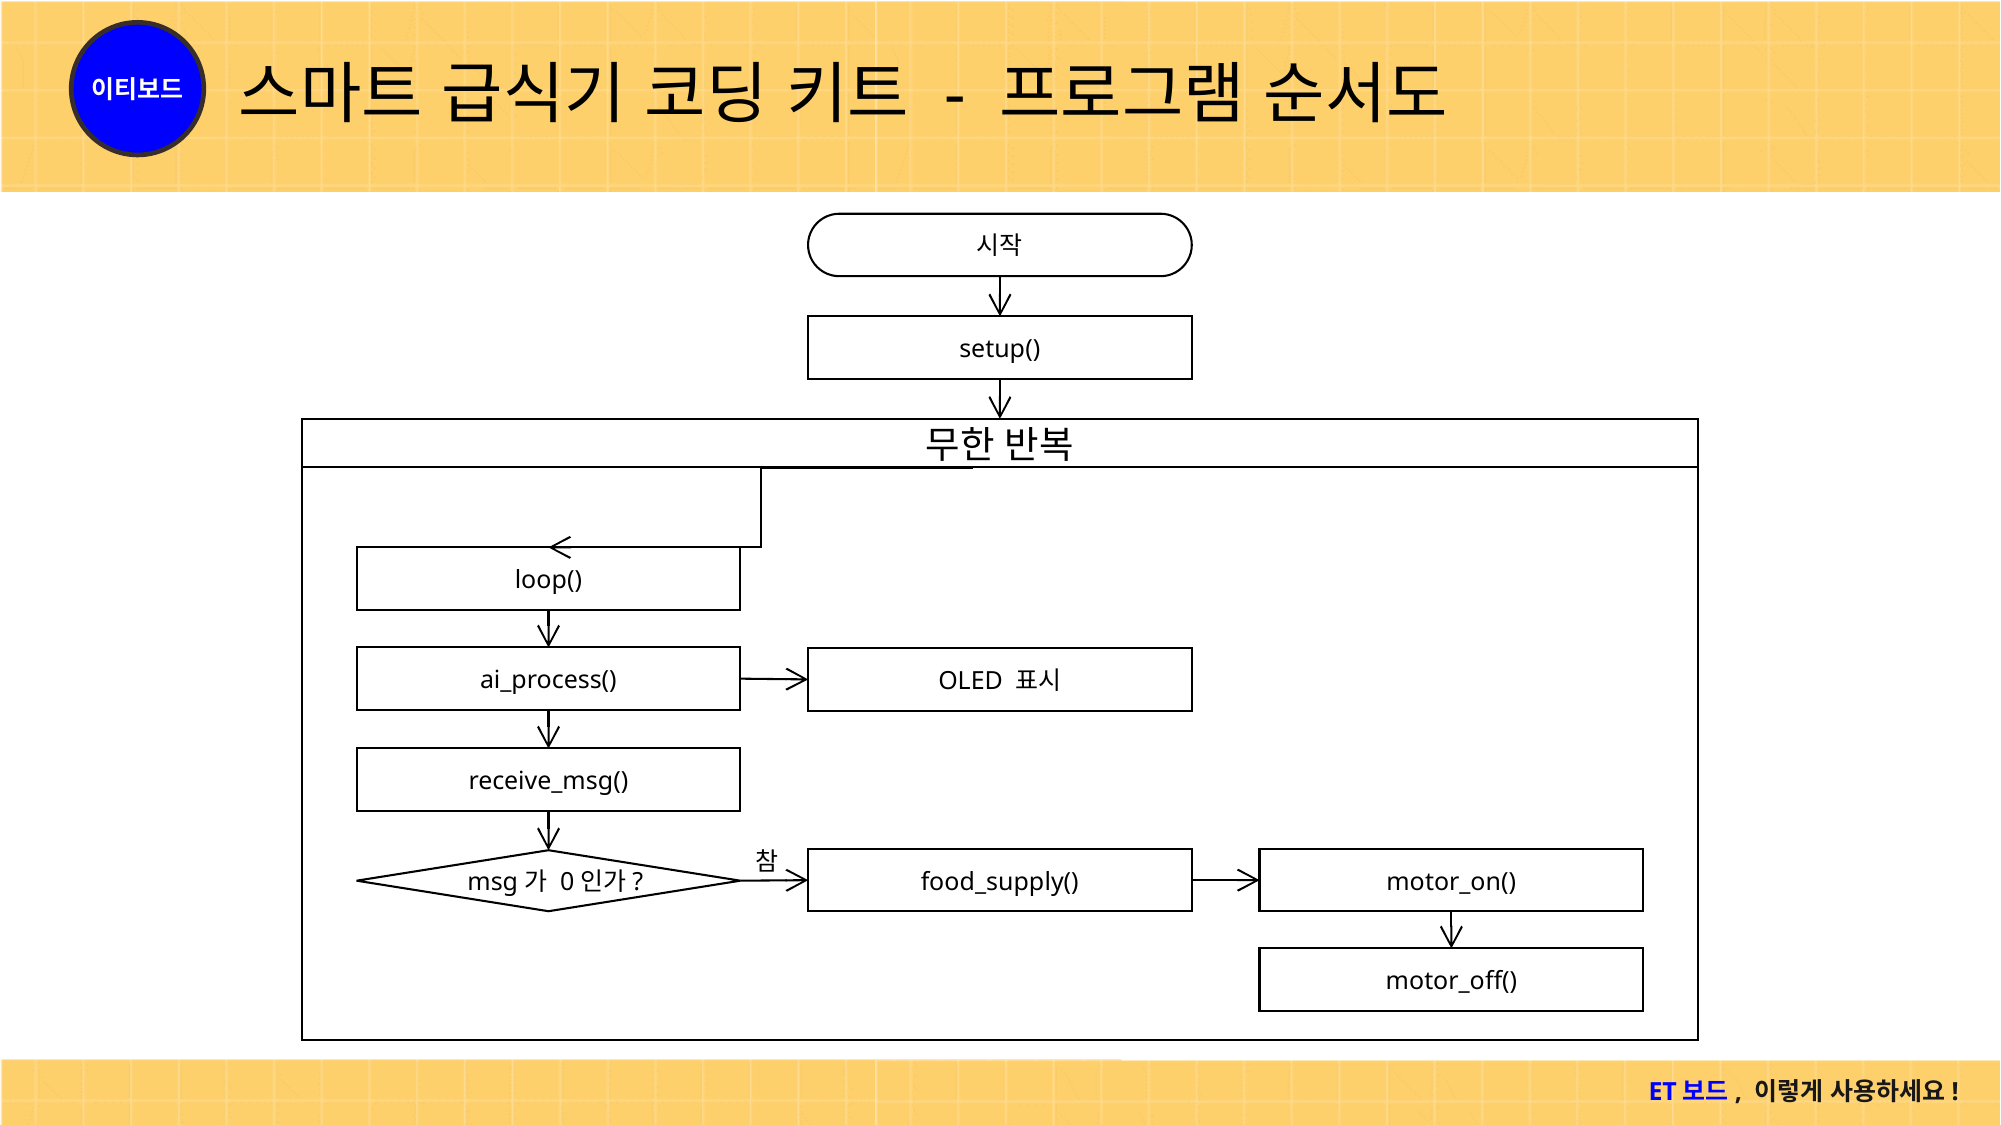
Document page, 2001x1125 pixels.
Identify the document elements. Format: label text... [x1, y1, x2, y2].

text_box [302, 418, 1698, 1040]
picture [877, 1061, 1999, 1125]
text_box 시작 [807, 212, 1193, 278]
text_box setup() [807, 315, 1193, 380]
picture [2, 1, 875, 192]
picture [2, 1060, 875, 1125]
title 스마트 급식기 코딩 키트 - 프로그램 순서도 [223, 37, 1949, 155]
picture [877, 1, 2000, 192]
